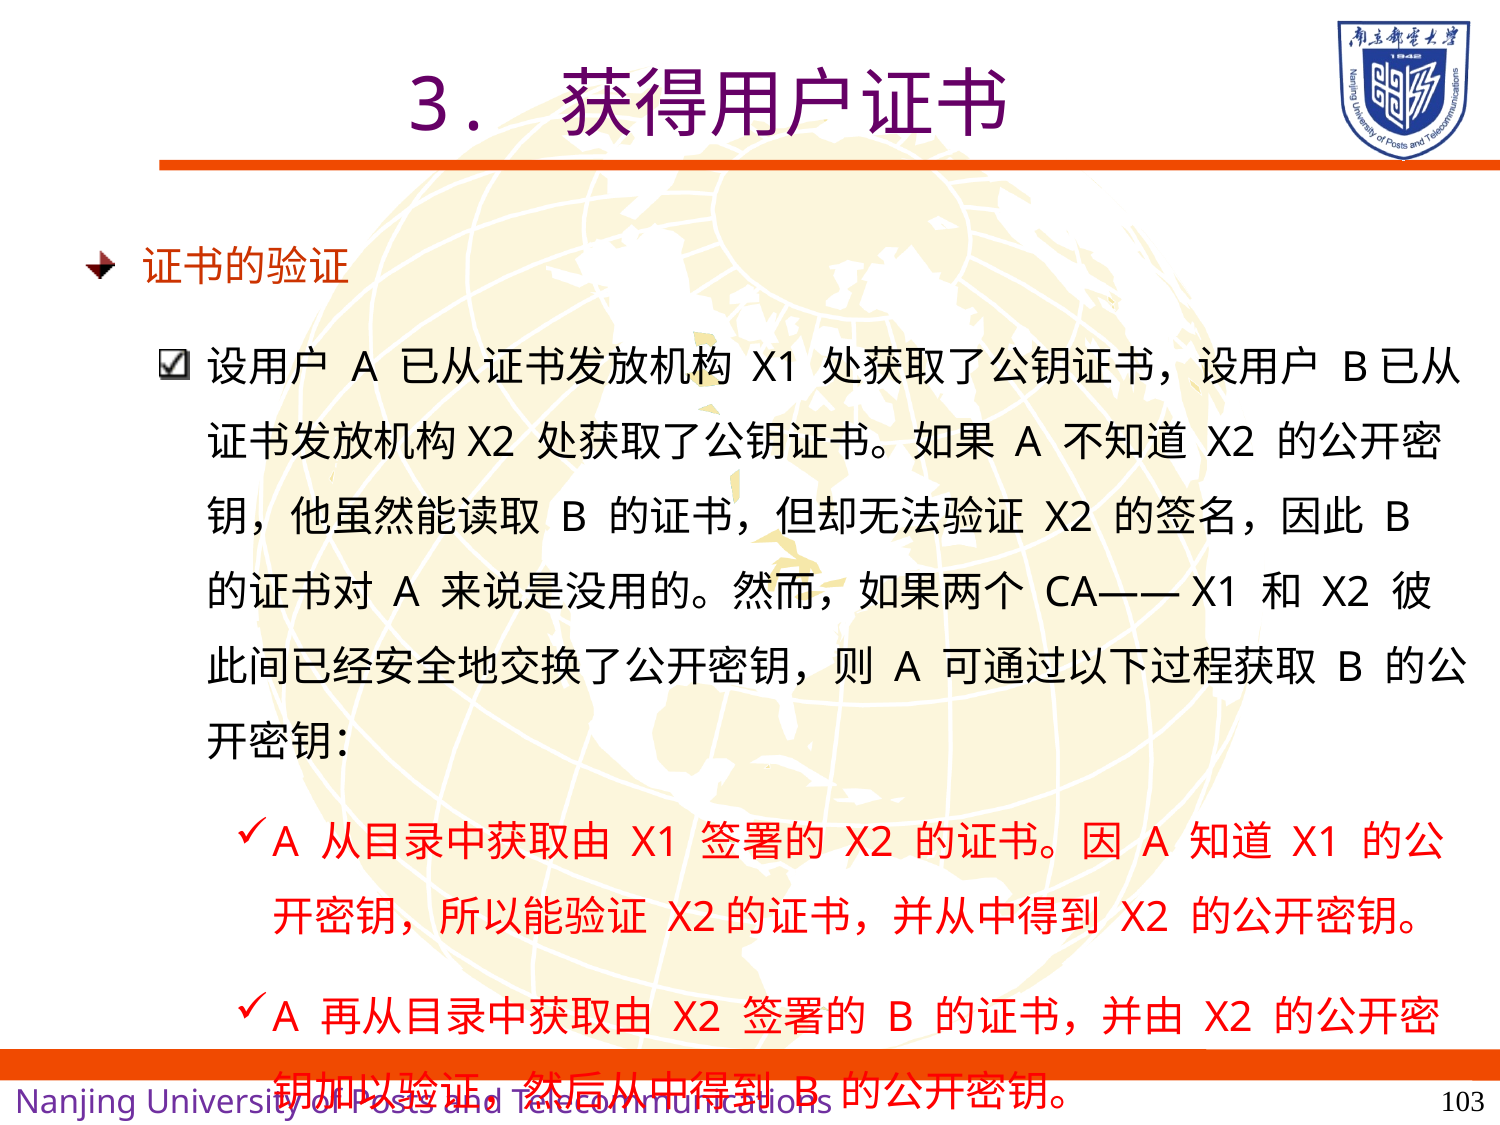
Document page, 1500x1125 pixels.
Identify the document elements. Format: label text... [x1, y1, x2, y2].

title 3. 获得用户证书 [33, 48, 1384, 236]
picture [159, 349, 190, 380]
slide_number 103 [1424, 1074, 1500, 1125]
picture [1333, 14, 1475, 162]
picture [84, 249, 115, 279]
text_box 证书的验证 设用户 A 已从证书发放机构 X1 处获取了公钥证书，设用户 B已从证书发放机构X2 处获取了公钥证书。如果 A 不知道 X2 的公开密钥，他虽然能读取 B 的证书，但却无法验证 X2 的签名，因此 B 的证书对 A 来说是没用的。然而，如果两个 CA—— X1 和 X2 彼此间已经安全地交换了公开密钥，则 A 可通过以下过程获取 B 的公开密钥： A 从目录中获取由 X1 签署的 X2 的证书。因 A 知道 X1 的公开密钥，所以能验证 X2的证书，并从中得到 X2 的公开密钥。 A 再从目录中获取由 X2 签署的 B 的证书，并由 X2 的公开密钥加以验证，然后从中得到 B 的公开密钥。 [70, 207, 1486, 1047]
text_box [112, 1047, 991, 1125]
